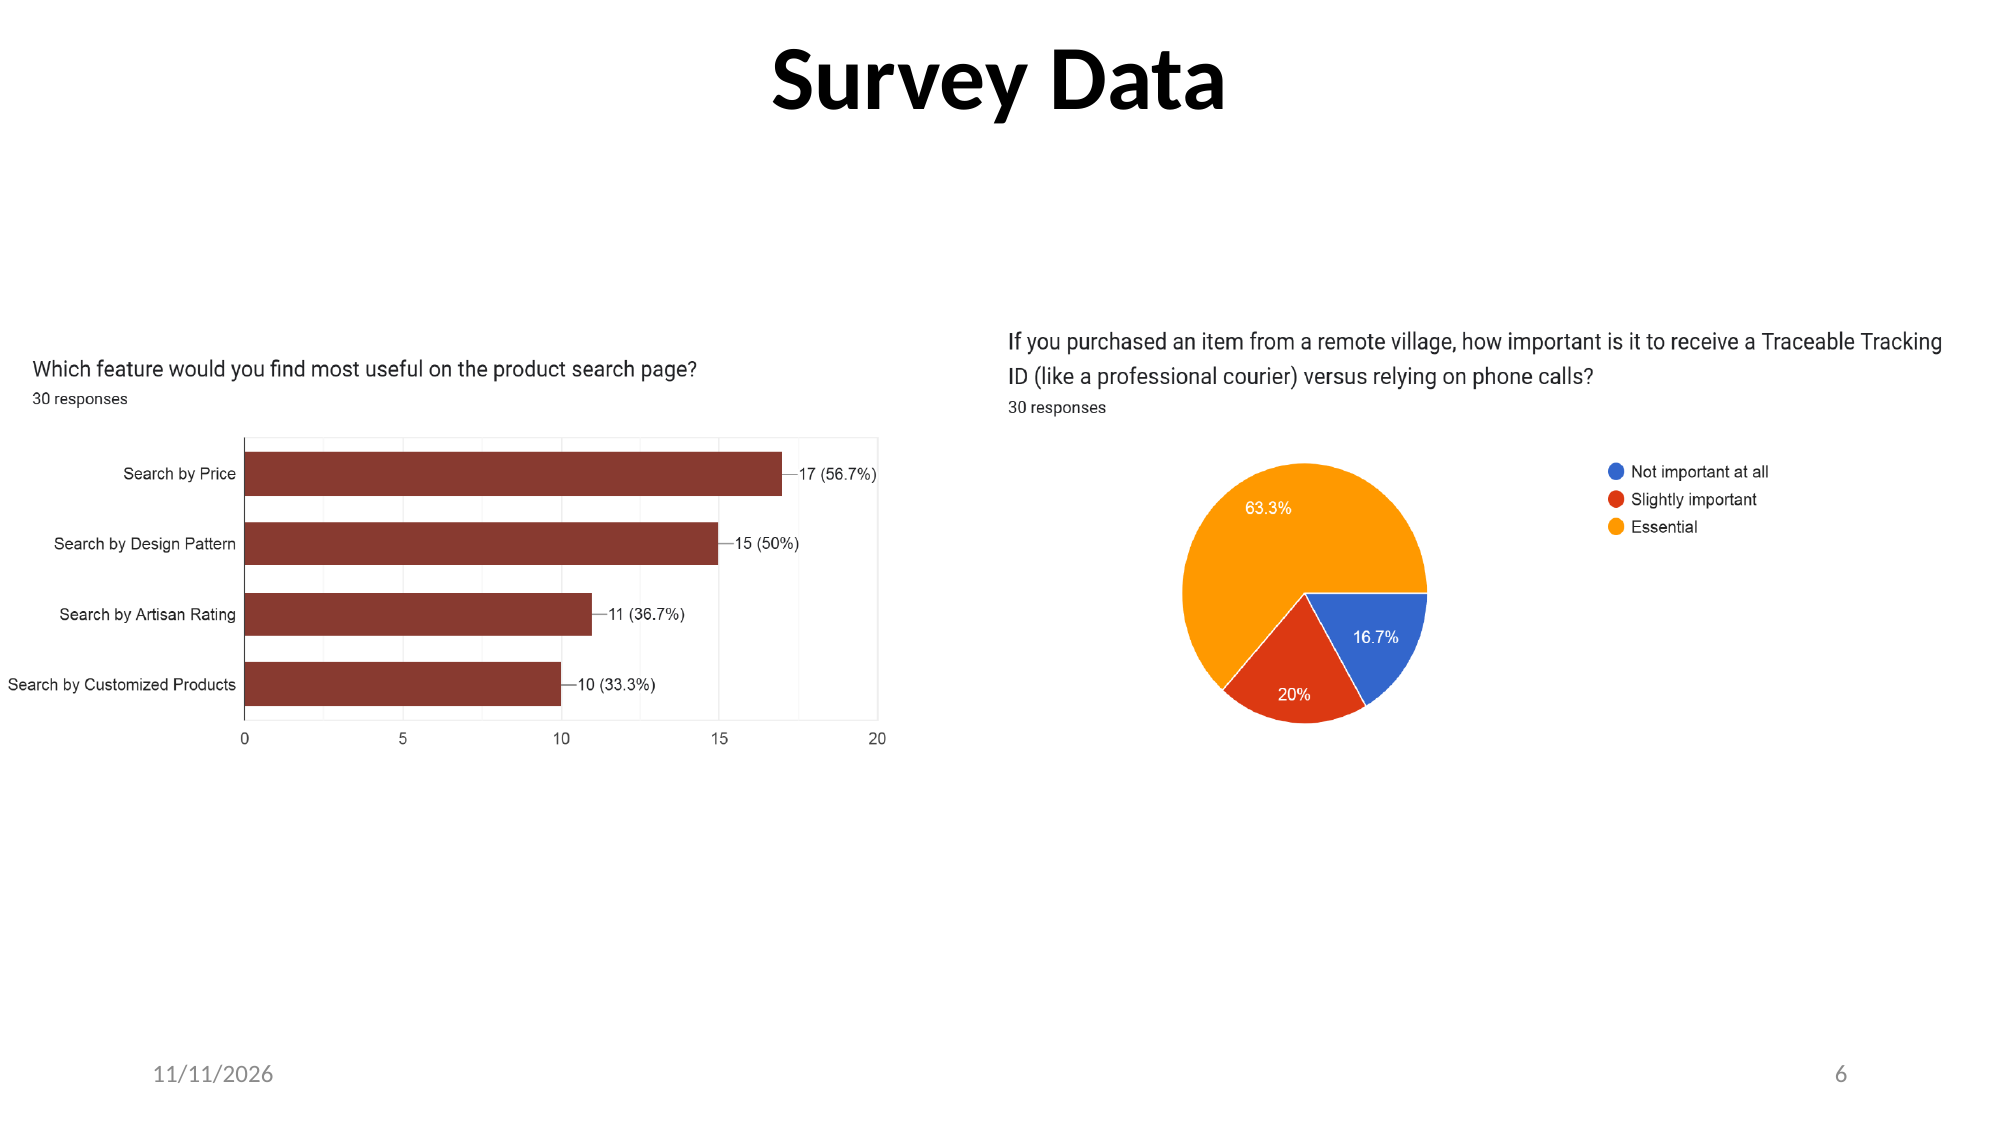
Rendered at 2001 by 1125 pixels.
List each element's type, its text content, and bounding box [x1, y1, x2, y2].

slide_number 6 [1412, 1042, 1863, 1103]
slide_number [137, 1042, 588, 1103]
title Survey Data [0, 0, 2000, 159]
picture [0, 291, 1975, 804]
